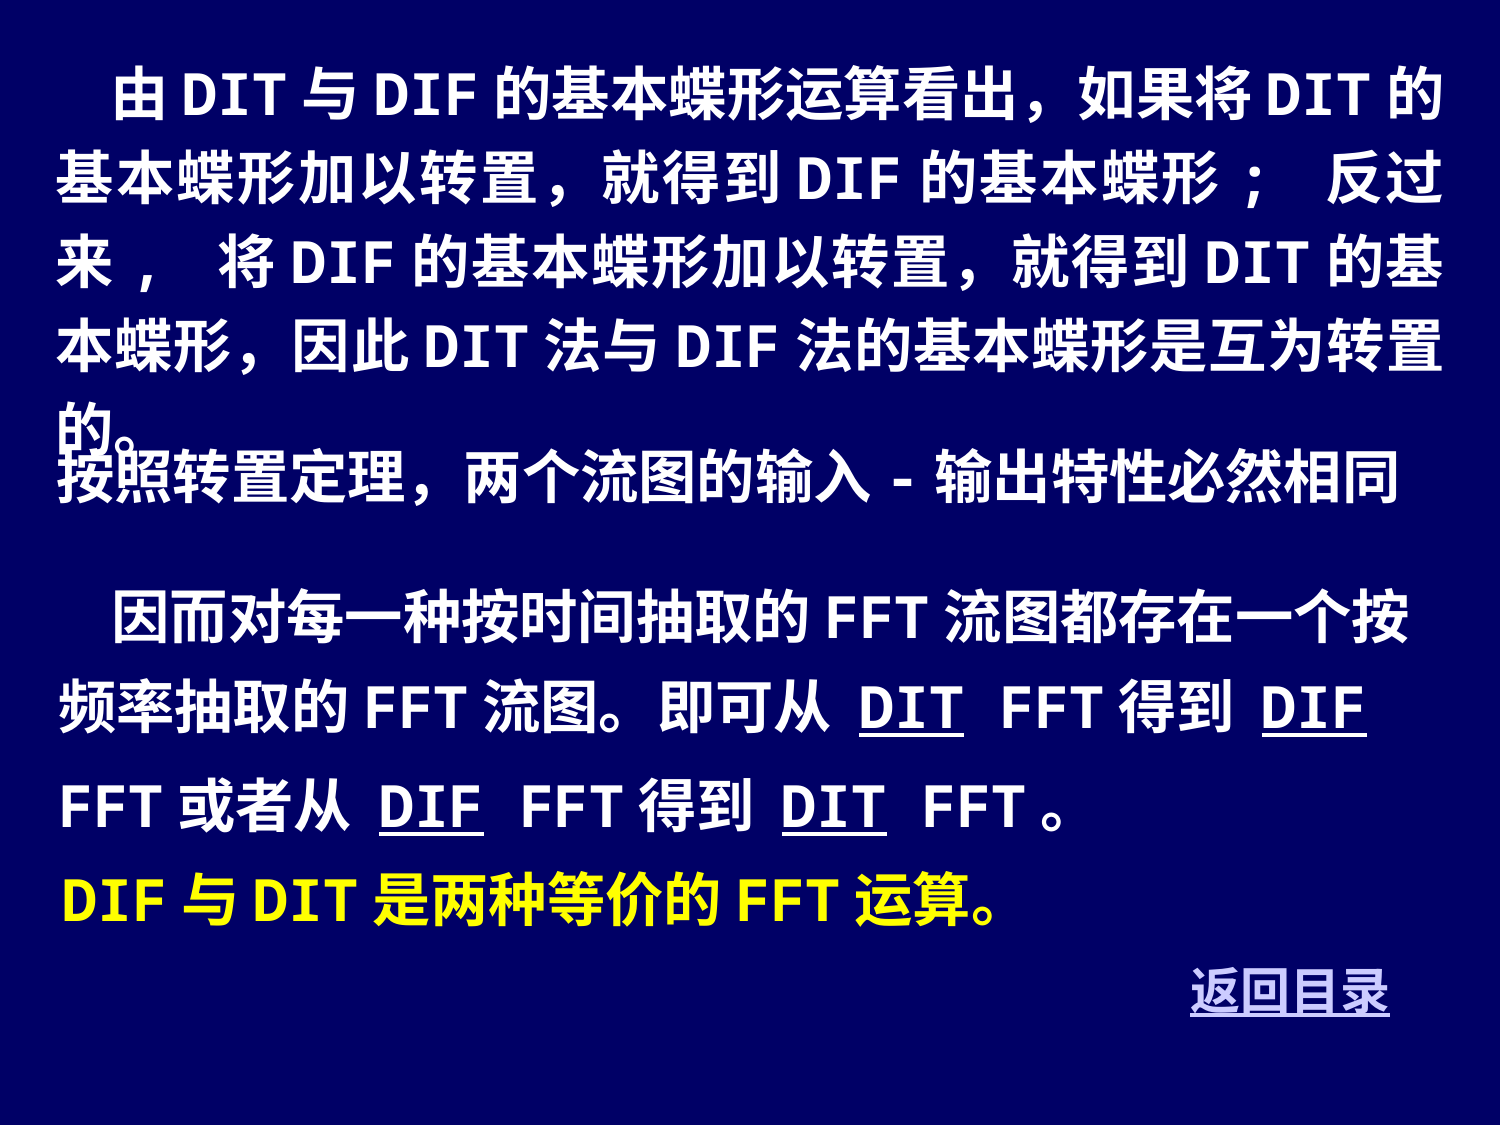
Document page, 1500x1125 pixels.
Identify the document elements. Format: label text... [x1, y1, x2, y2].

text_box 因而对每一种按时间抽取的FFT流图都存在一个按频率抽取的FFT流图。即可从 DIT FFT得到 DIF FFT或者从 DIF FFT得到 DIT FFT。 [43, 555, 1450, 856]
text_box 按照转置定理，两个流图的输入-输出特性必然相同 [41, 432, 1436, 518]
text_box DIF与DIT是两种等价的FFT运算。 [47, 855, 1069, 941]
text_box 返回目录 [1175, 952, 1447, 1040]
text_box 由DIT与DIF的基本蝶形运算看出，如果将DIT的基本蝶形加以转置，就得到DIF的基本蝶形; 反过来, 将DIF的基本蝶形加以转置，就得到DIT的基本蝶形，因此DIT法与DIF法的基本蝶形是互为转置的。 [41, 36, 1459, 471]
